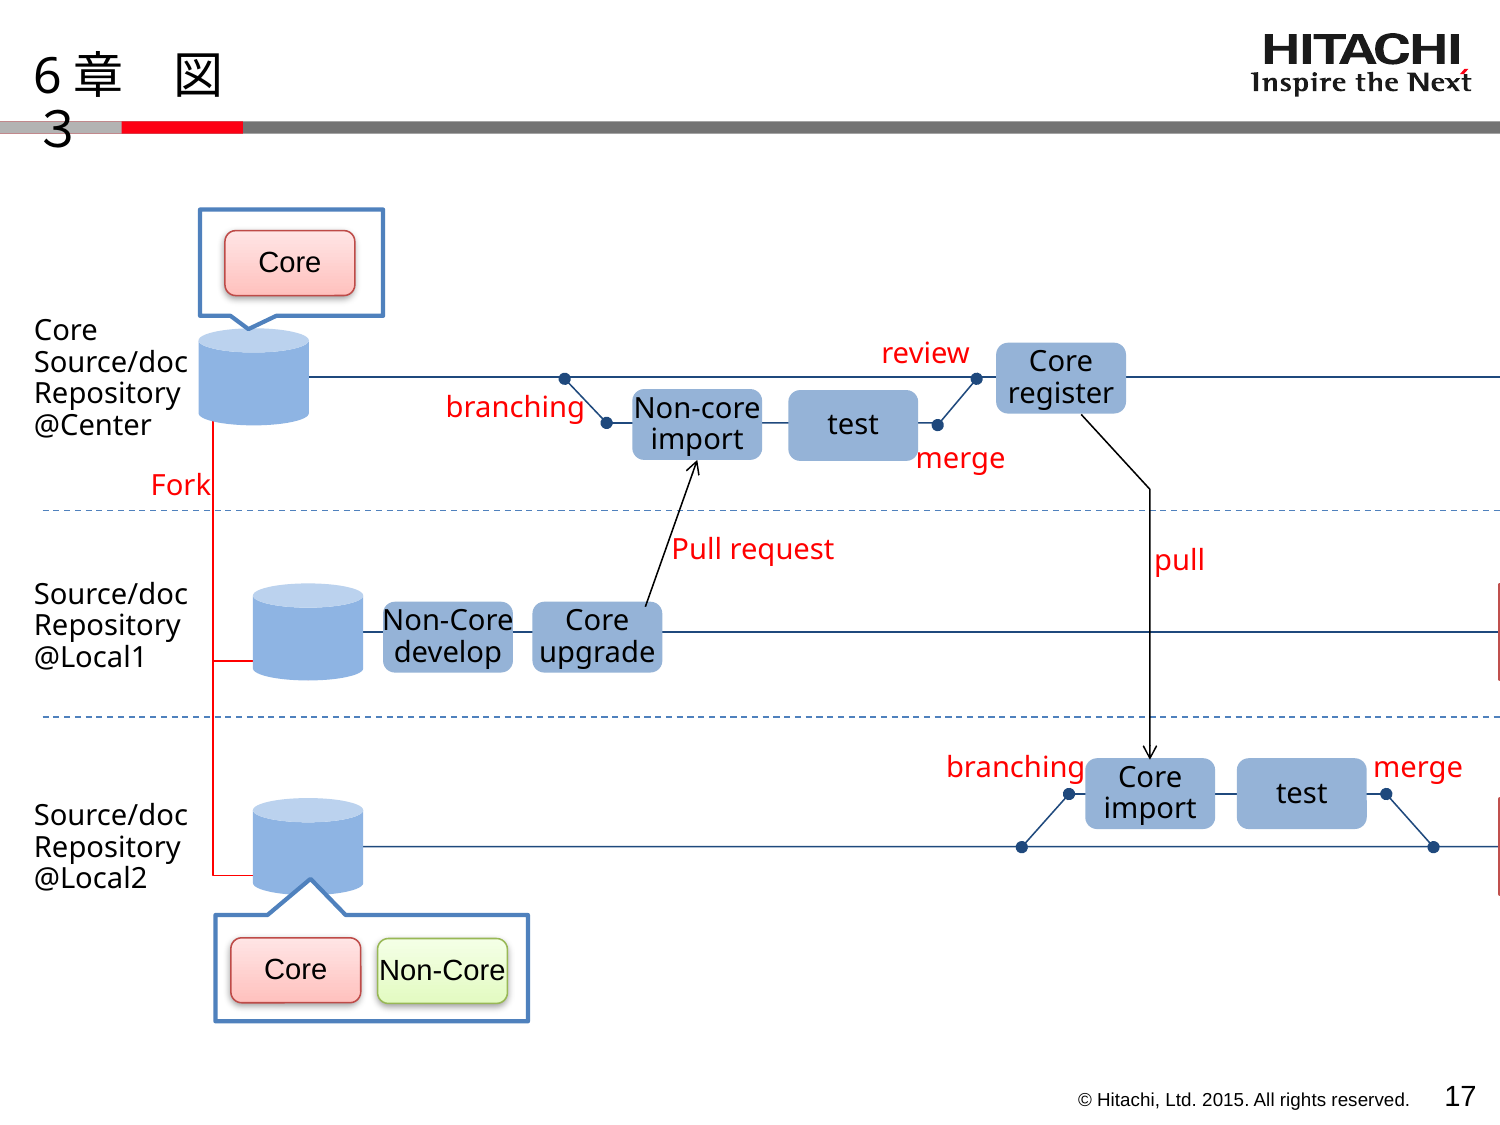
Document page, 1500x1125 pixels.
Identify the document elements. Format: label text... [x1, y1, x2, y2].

slide_number 16 [1411, 1073, 1492, 1124]
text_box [23, 209, 1500, 1022]
title 6章 図３ [18, 42, 254, 113]
